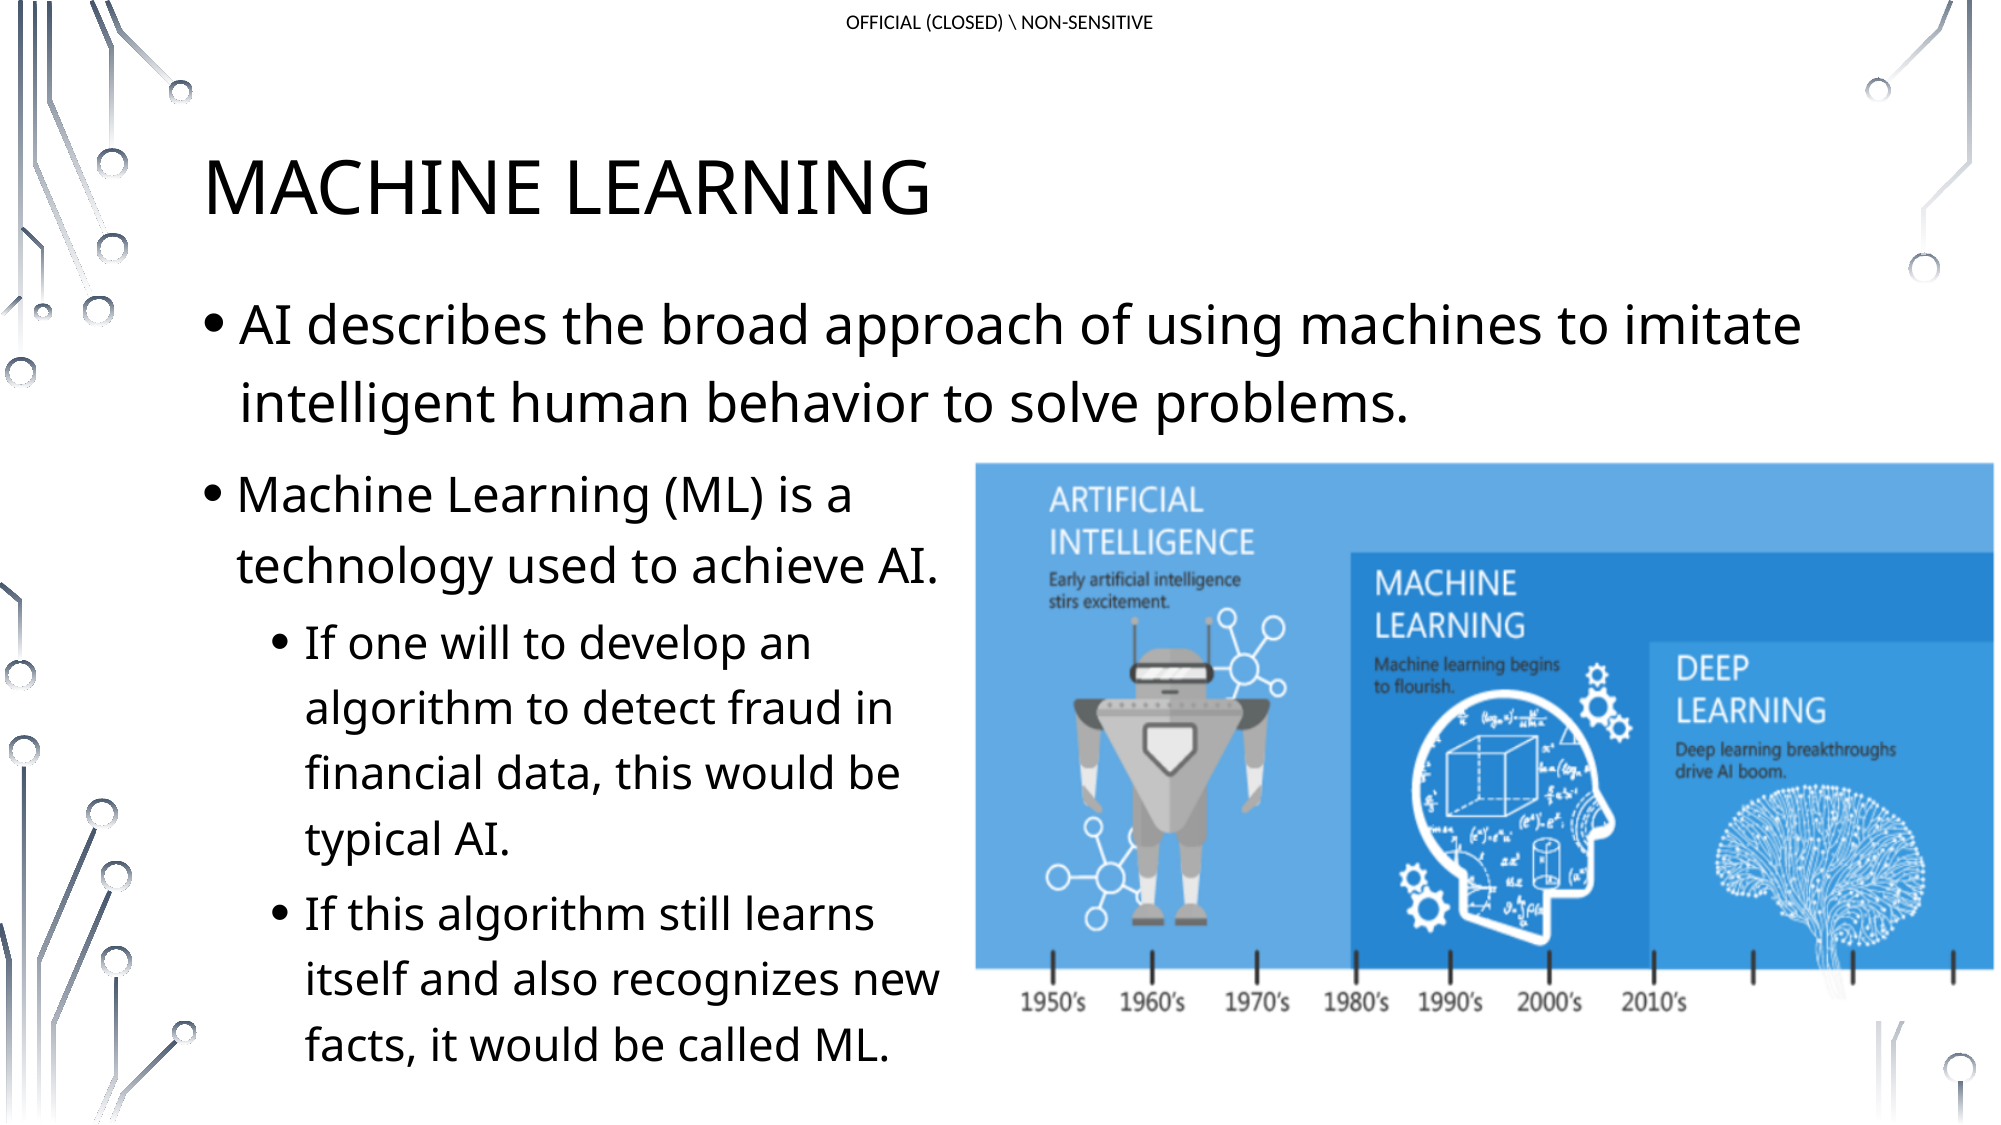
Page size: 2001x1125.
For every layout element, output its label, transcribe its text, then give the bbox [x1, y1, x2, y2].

text_box Machine Learning (ML) is a technology used to achieve AI. If one will to develop an algorithm to detect fraud in financial data, this would be typical AI. If this algorithm still learns itself and also recognizes new facts, it would be called ML. [187, 443, 969, 1088]
title Machine Learning [187, 68, 1813, 269]
picture [968, 459, 2000, 1021]
list AI describes the broad approach of using machines to imitate intelligent human behavior to solve problems. [187, 269, 1910, 444]
